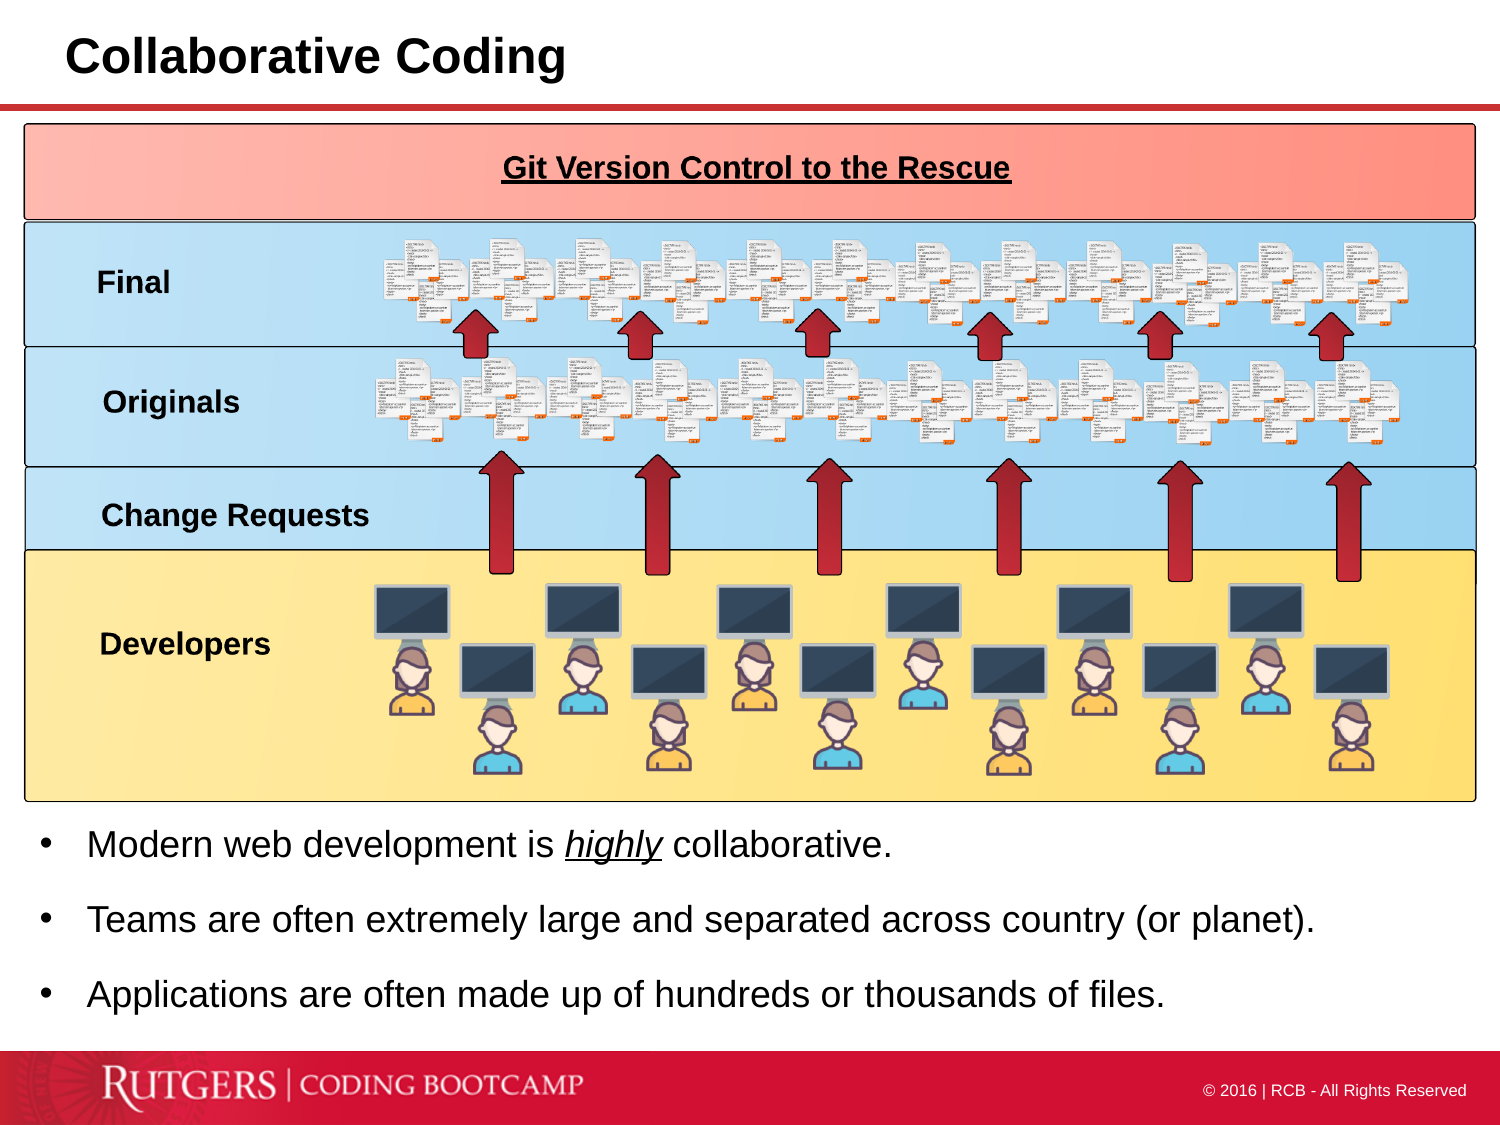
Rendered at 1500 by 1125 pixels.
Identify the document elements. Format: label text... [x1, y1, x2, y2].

picture [0, 1051, 651, 1125]
text_box © 2016 | RCB - All Rights Reserved [1024, 1072, 1483, 1108]
text_box [0, 0, 1500, 89]
text_box Modern web development is highly collaborative. Teams are often extremely large and separated across country (or planet). Applications are often made up of hundreds or thousands of files. [24, 835, 1482, 1023]
text_box [648, 1049, 1500, 1125]
picture [0, 90, 1500, 826]
text_box Collaborative Coding [49, 16, 1188, 88]
